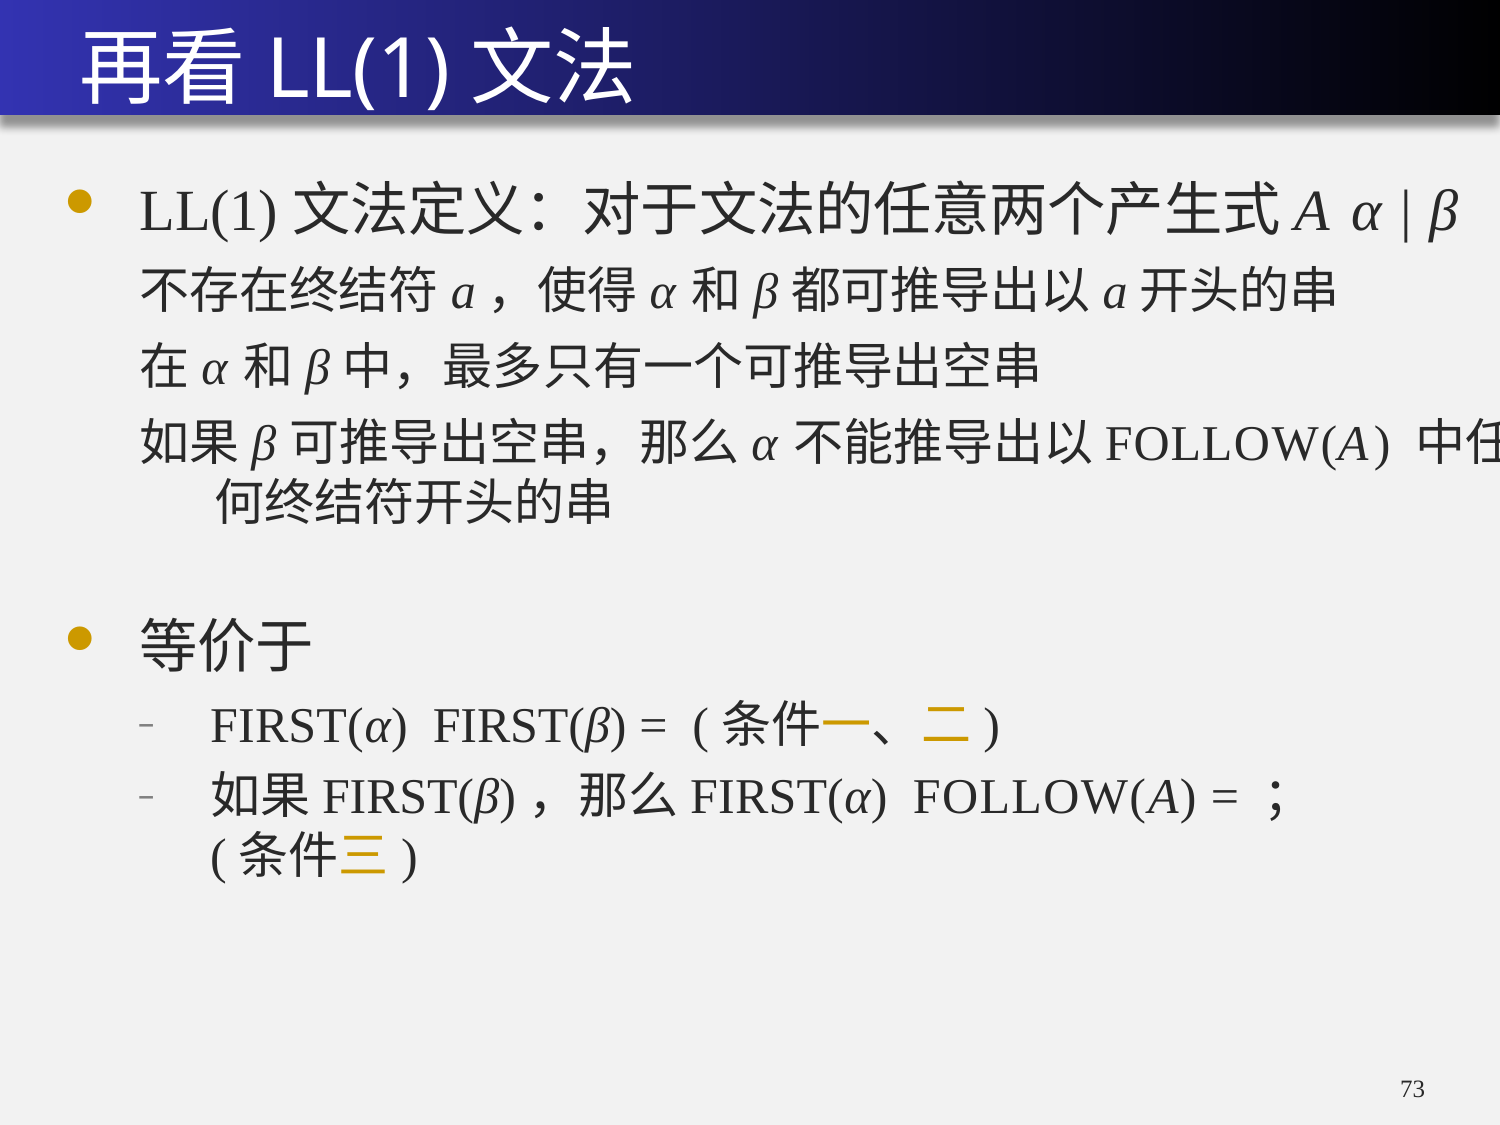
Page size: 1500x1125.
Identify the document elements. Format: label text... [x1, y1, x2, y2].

title 再看LL(1)文法 [77, 12, 1075, 203]
slide_number 72 [1368, 1077, 1482, 1103]
